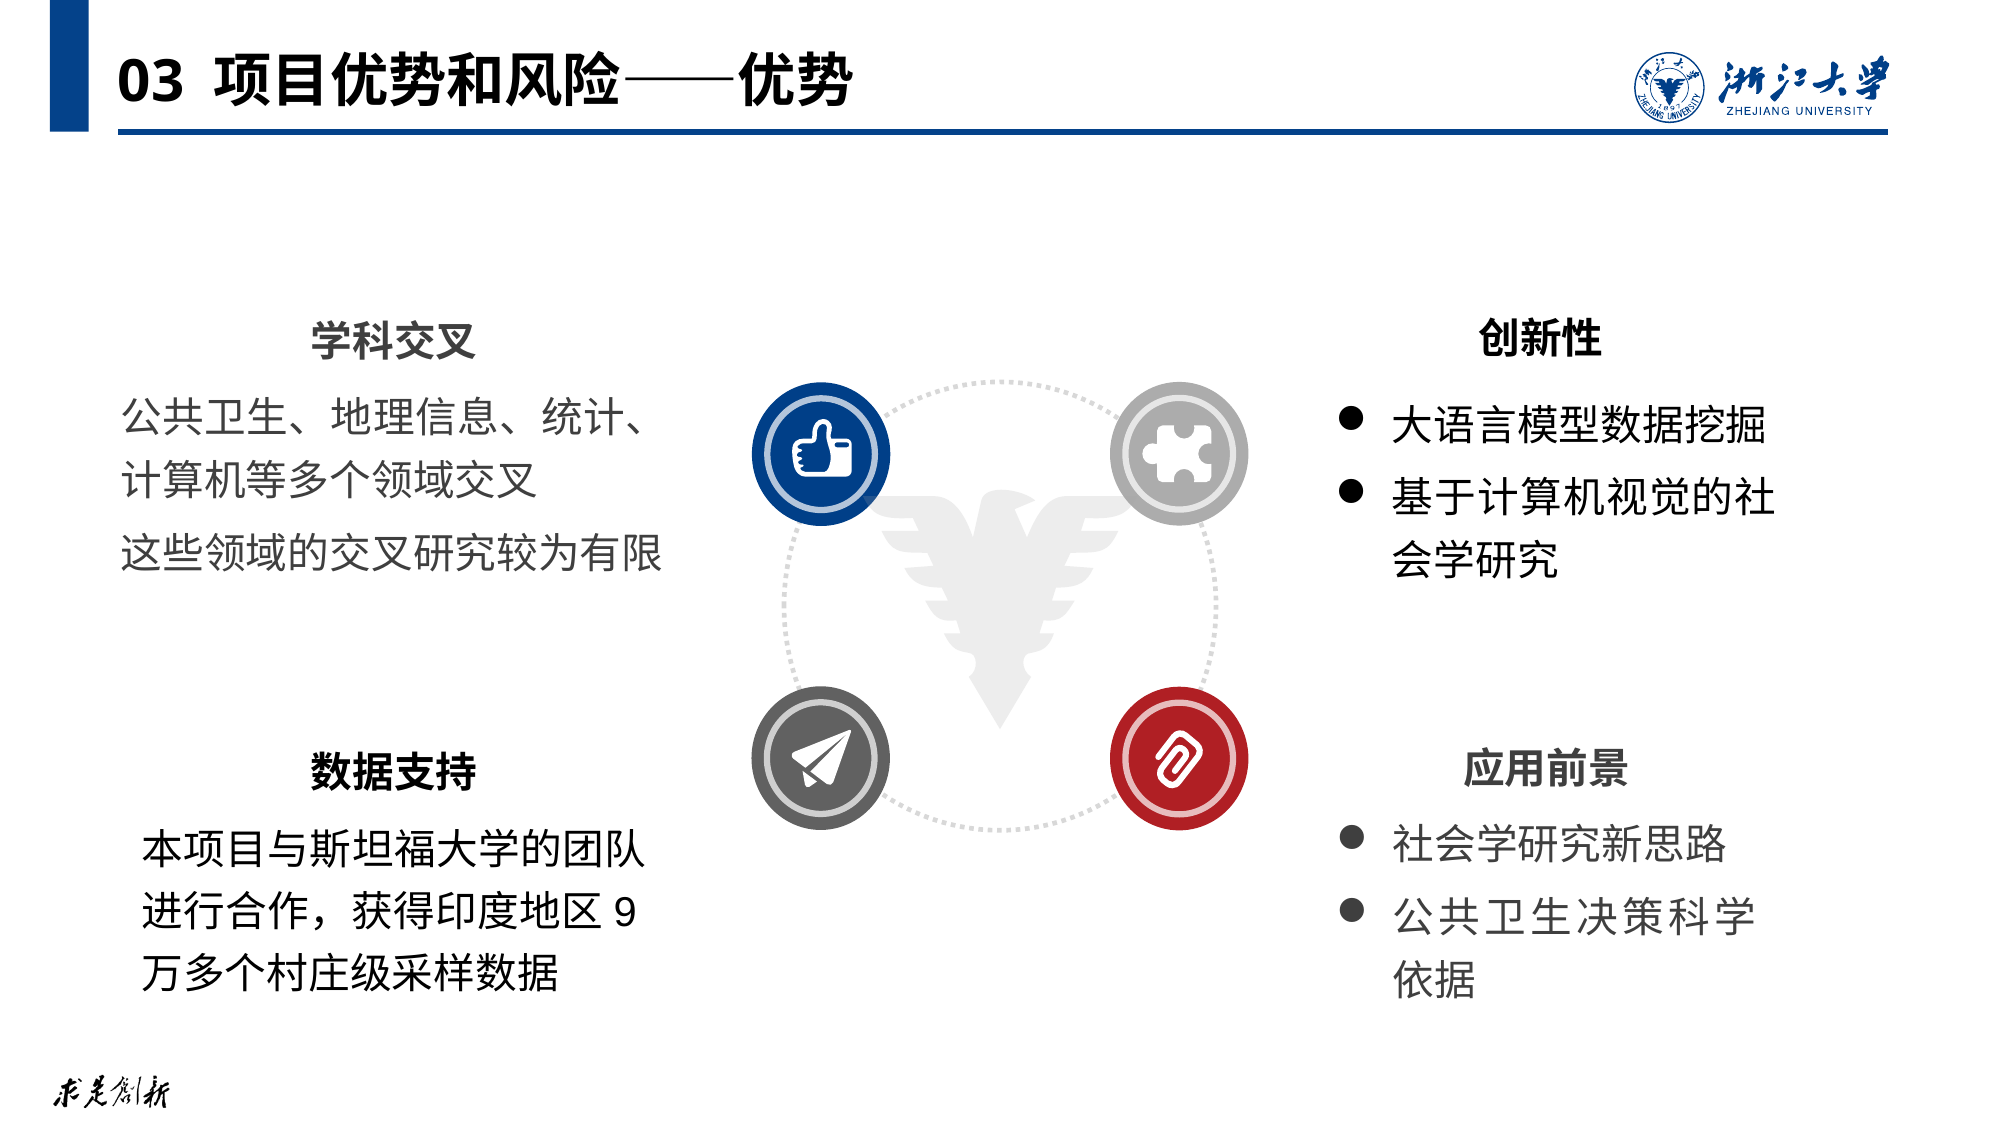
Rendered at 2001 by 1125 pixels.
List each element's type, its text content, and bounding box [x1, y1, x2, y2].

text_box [126, 729, 662, 995]
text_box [1321, 724, 1772, 995]
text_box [105, 297, 683, 581]
title 03 项目优势和风险——优势 [117, 33, 1538, 132]
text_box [751, 381, 1249, 831]
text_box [1305, 295, 1792, 588]
picture [0, 1061, 266, 1125]
